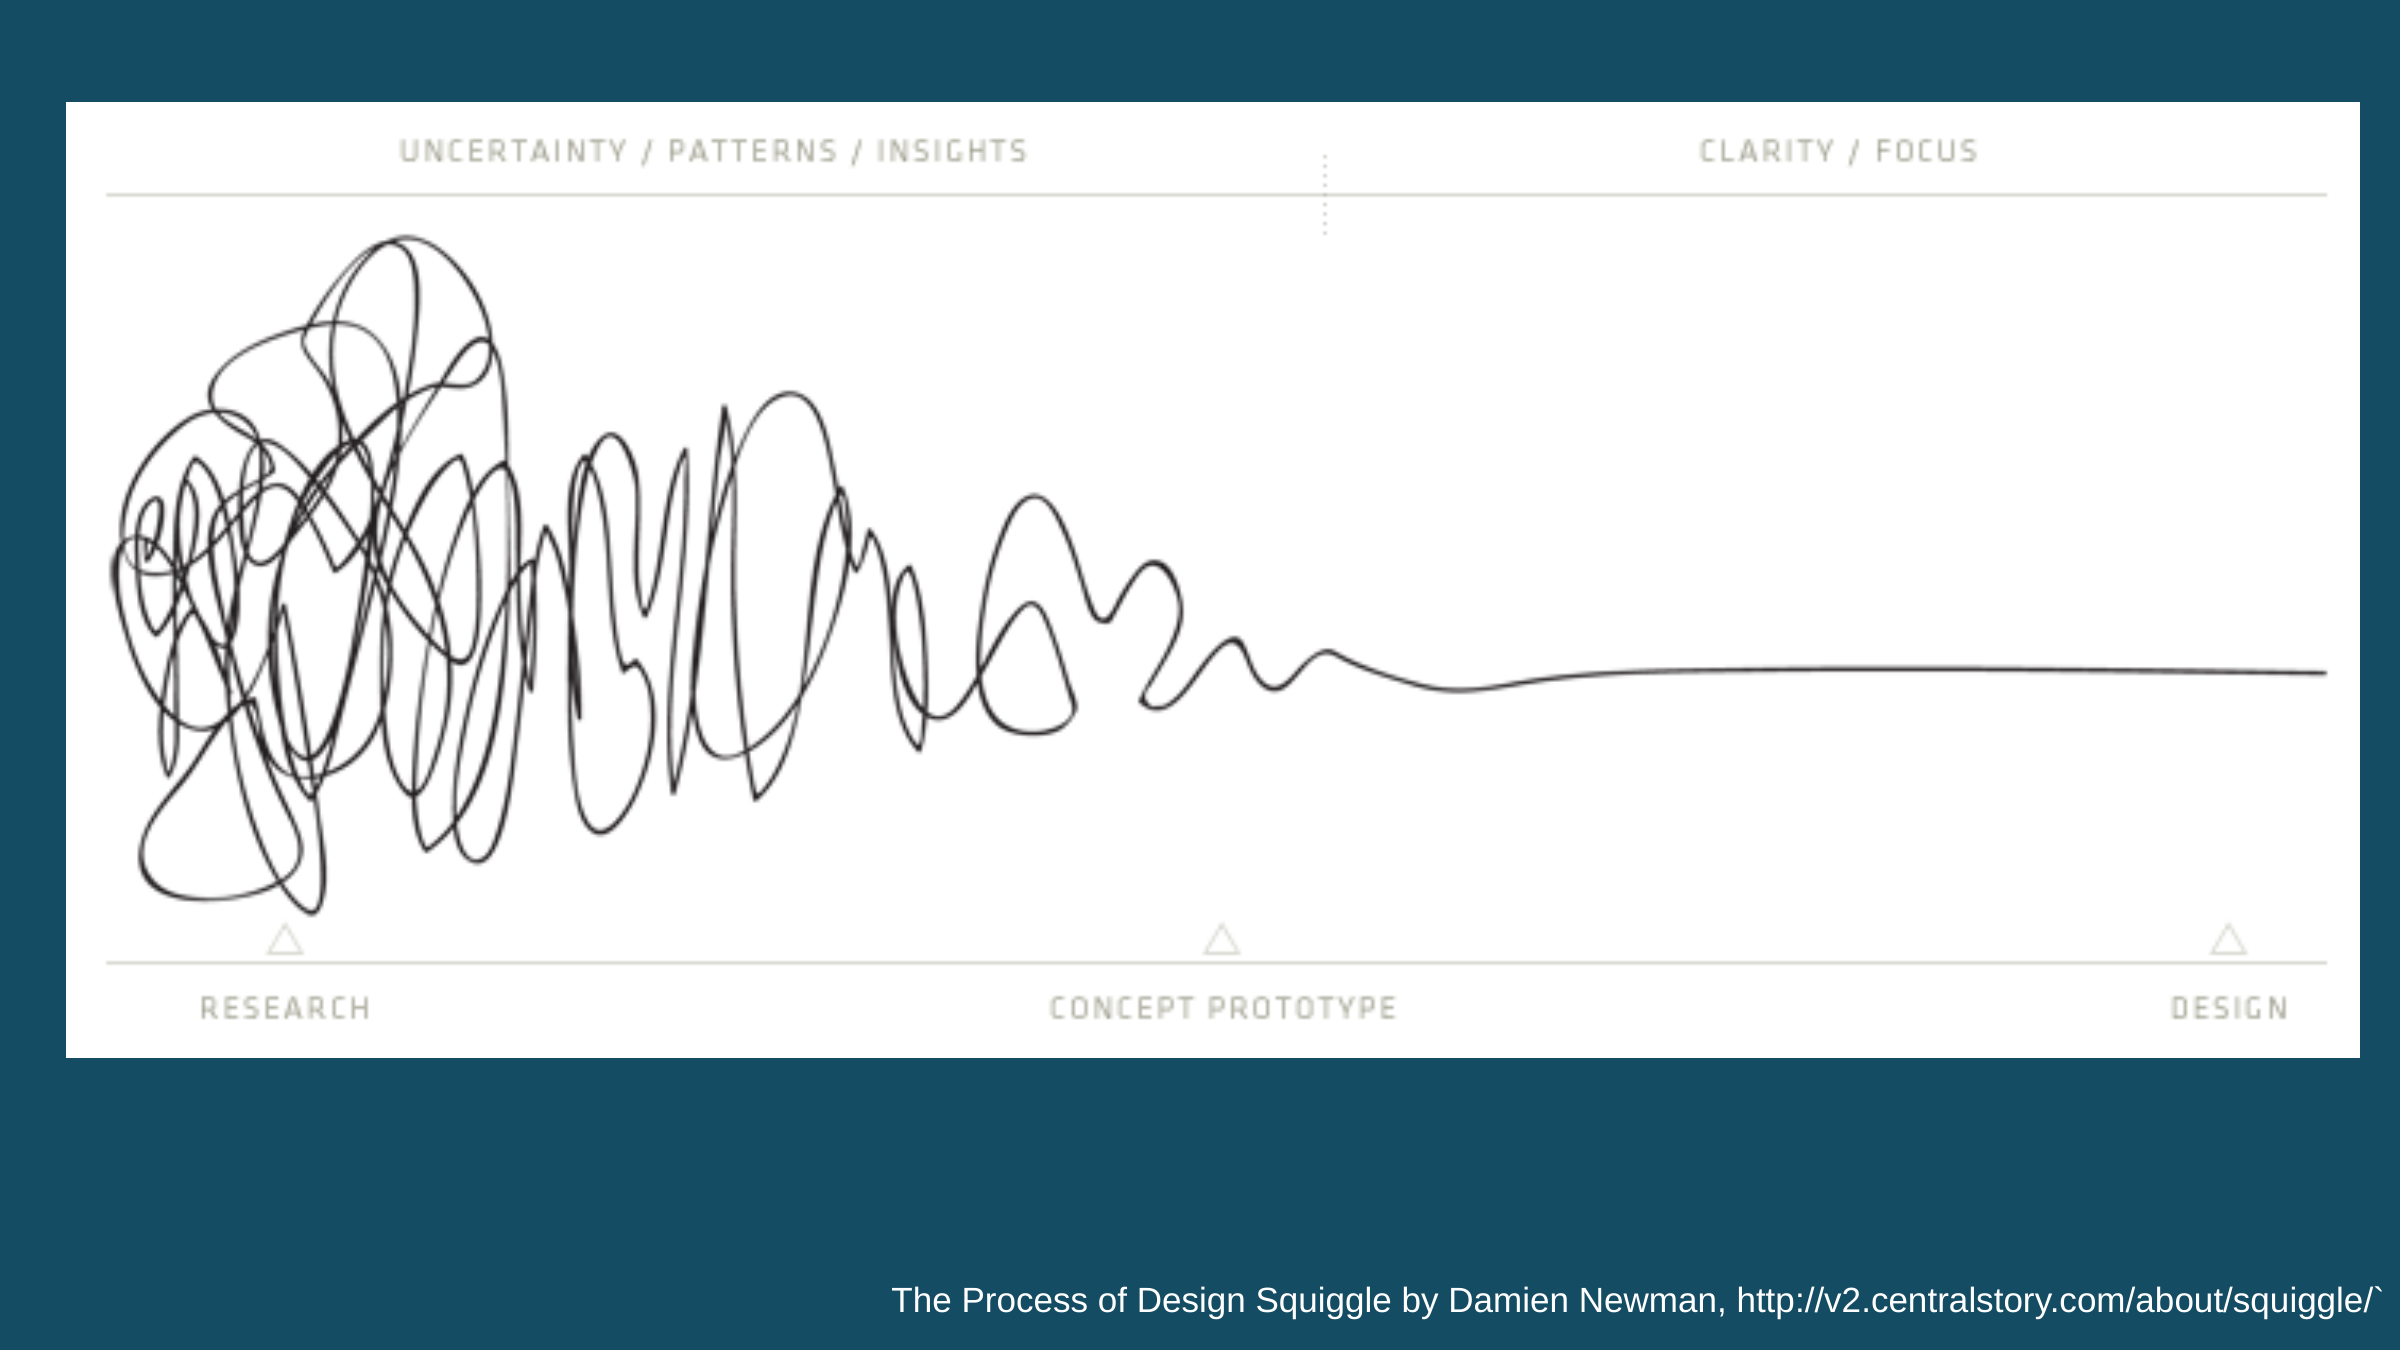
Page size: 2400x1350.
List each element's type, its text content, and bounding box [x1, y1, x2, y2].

picture [65, 101, 2360, 1058]
text_box The Process of Design Squiggle by Damien Newman, http://v2.centralstory.com/about/squiggle/` [767, 1270, 2400, 1328]
